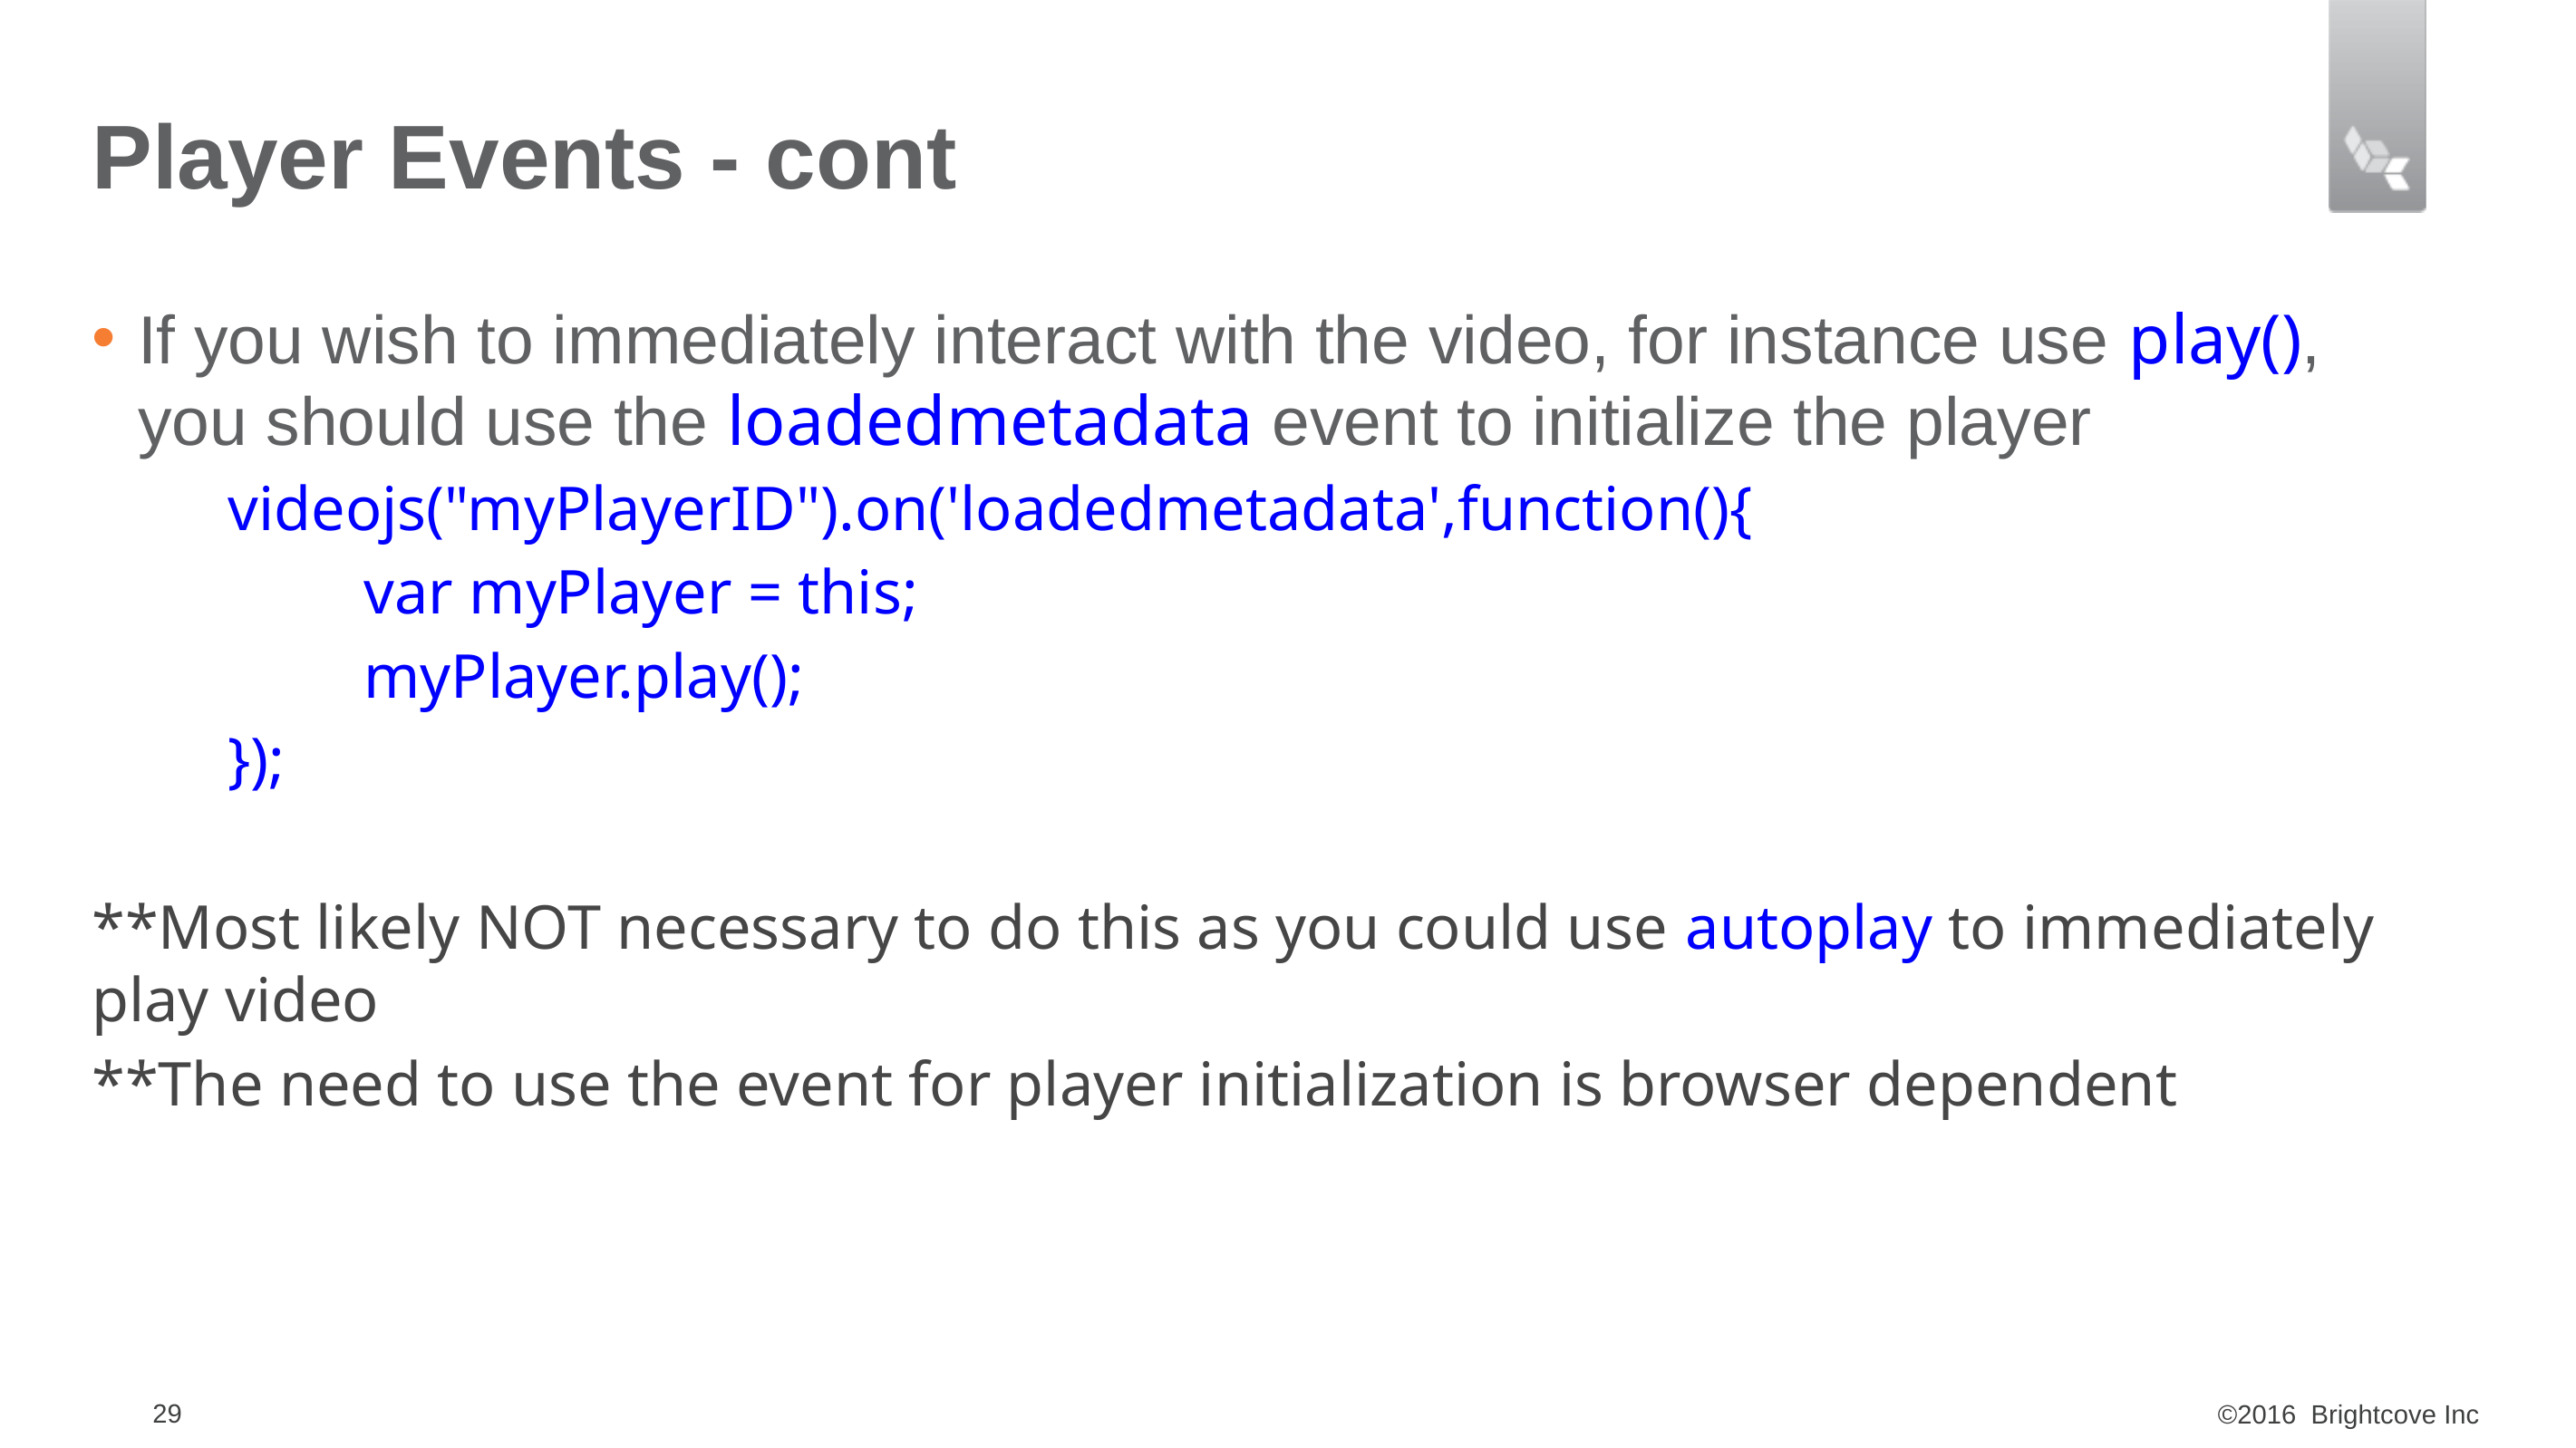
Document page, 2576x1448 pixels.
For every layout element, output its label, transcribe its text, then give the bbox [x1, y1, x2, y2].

title Player Events - cont [80, 43, 2271, 261]
slide_number 29 [143, 1390, 189, 1434]
list If you wish to immediately interact with the video, for instance use play(), you should use the loadedmetadata event to initialize the player videojs("myPlayerID").on('loadedmetadata',function(){ var myPlayer = this; myPlayer.play(); }); **Most likely NOT necessary to do this as you could use autoplay to immediately play video **The need to use the event for player initialization is browser dependent [80, 283, 2442, 1303]
picture [2329, 0, 2428, 213]
